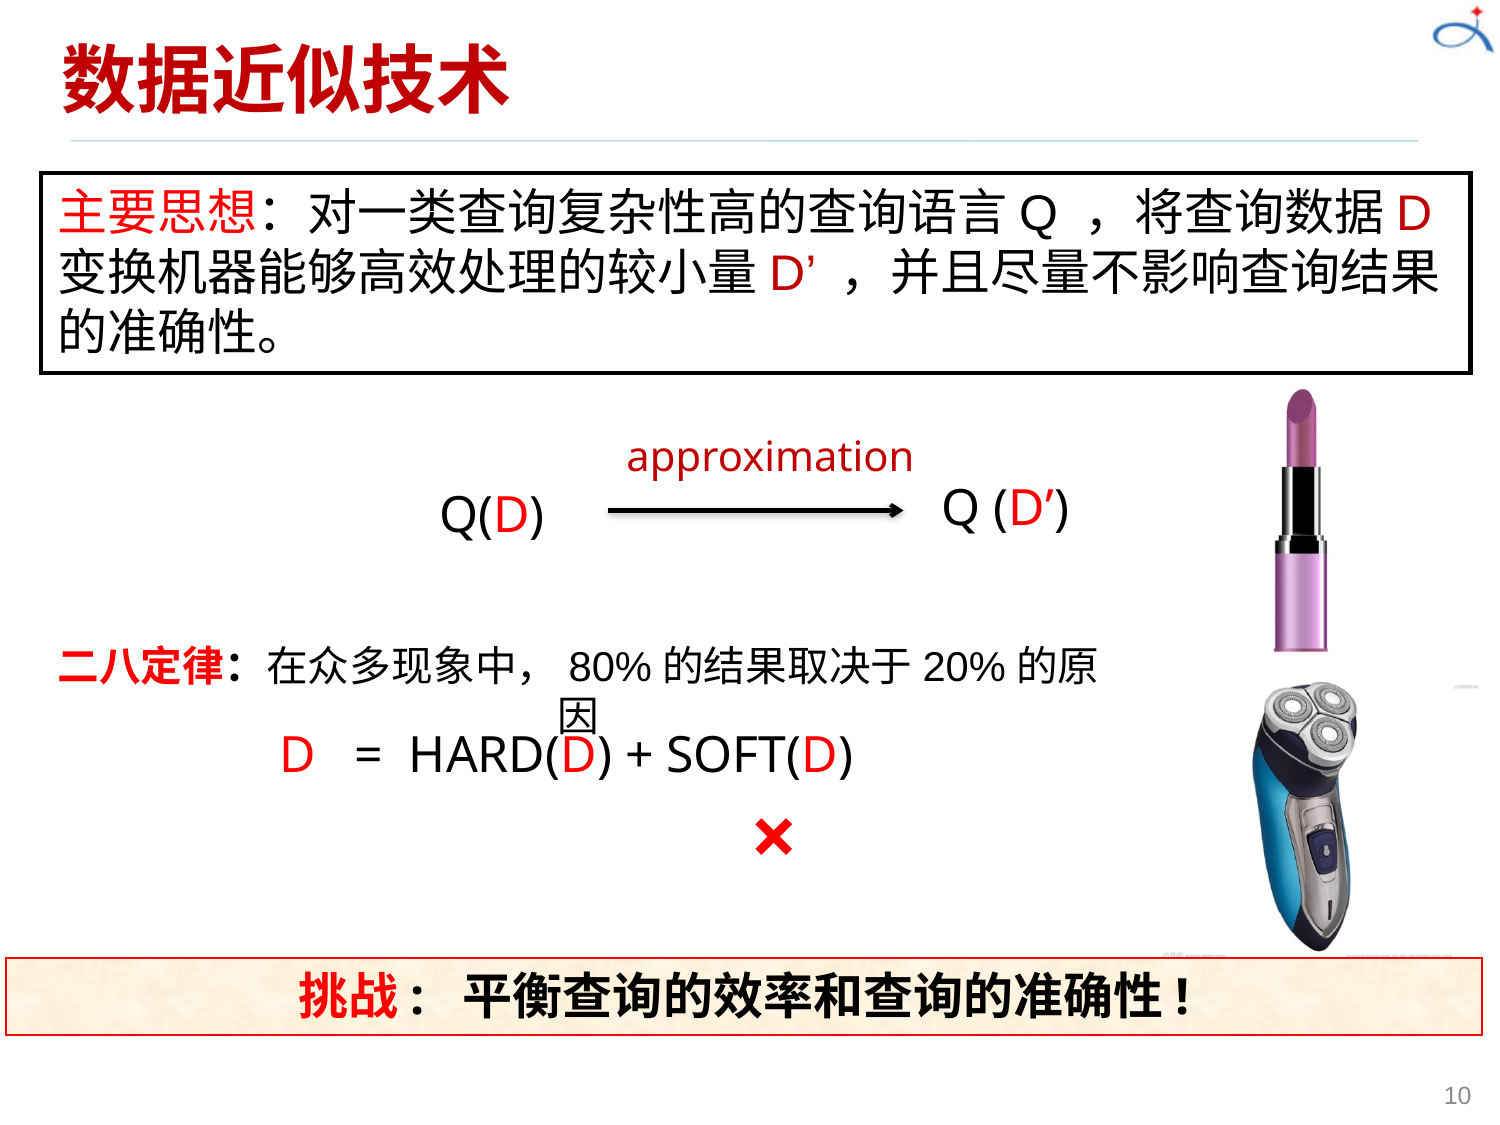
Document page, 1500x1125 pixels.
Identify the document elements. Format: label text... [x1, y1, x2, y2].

picture [1432, 5, 1495, 55]
picture [1159, 371, 1481, 962]
title 数据近似技术 [46, 11, 1419, 143]
text_box 挑战: 平衡查询的效率和查询的准确性! [5, 957, 1483, 1035]
text_box 主要思想：对一类查询复杂性高的查询语言Q ，将查询数据D变换机器能够高效处理的较小量D’ ，并且尽量不影响查询结果的准确性。 [41, 172, 1471, 374]
slide_number 10 [1136, 1065, 1487, 1125]
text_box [418, 396, 1093, 551]
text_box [23, 632, 1134, 893]
